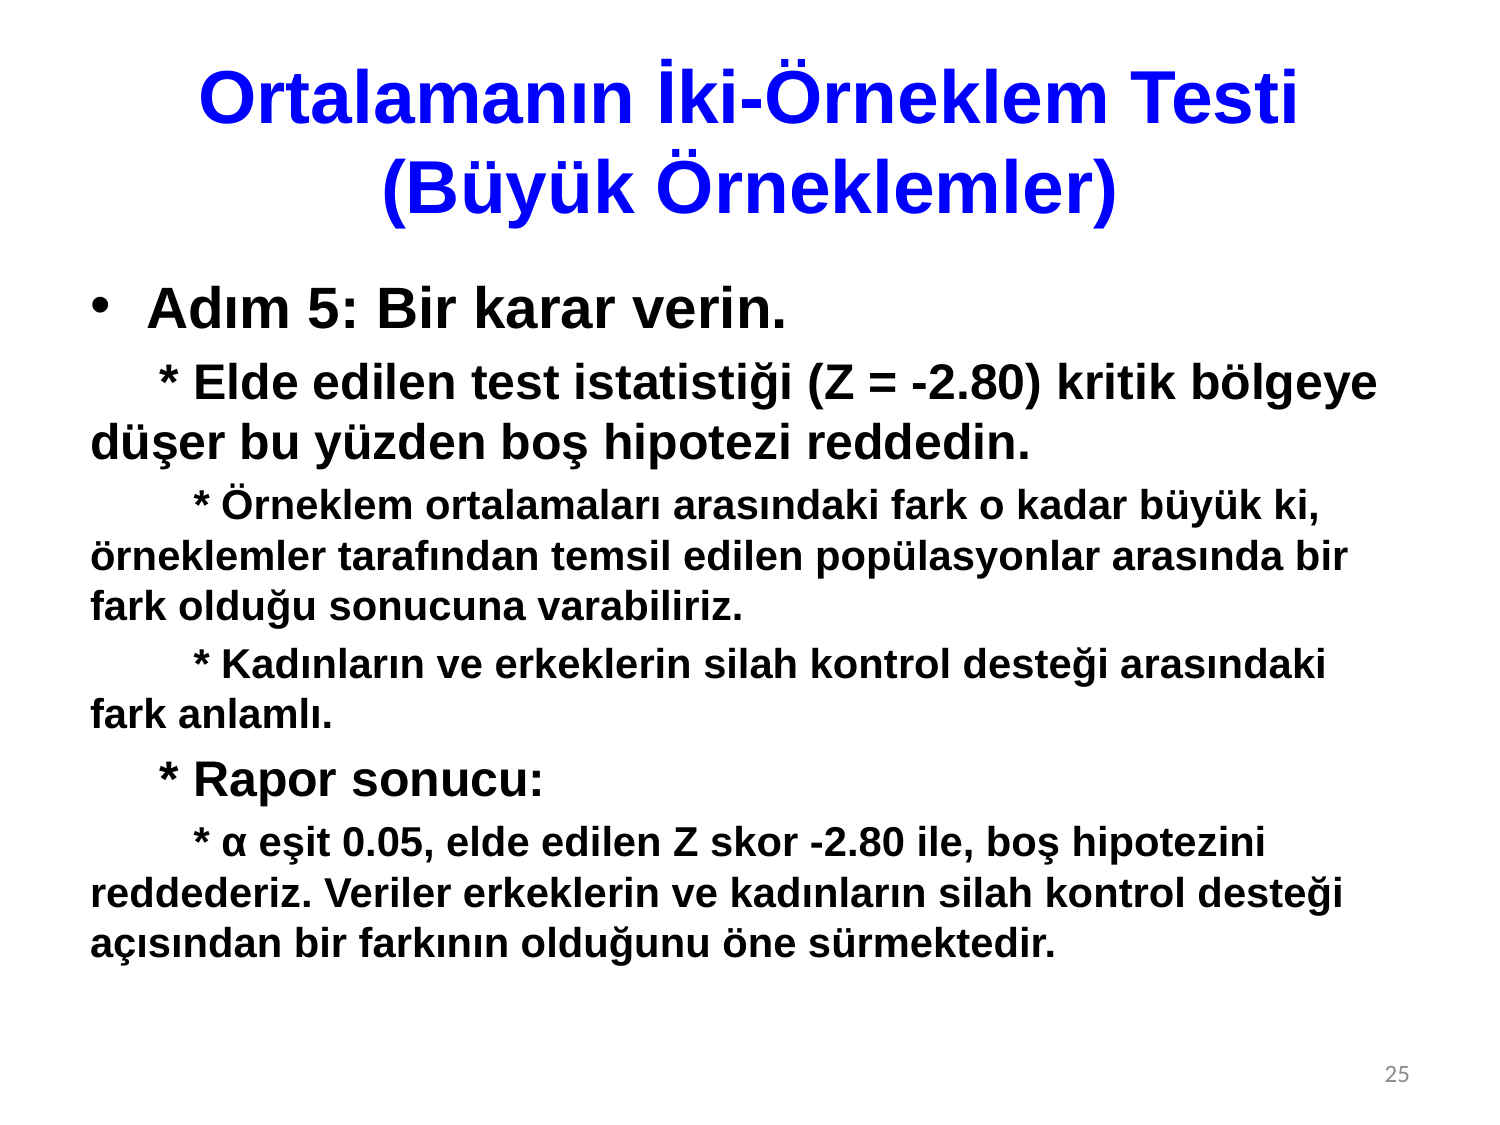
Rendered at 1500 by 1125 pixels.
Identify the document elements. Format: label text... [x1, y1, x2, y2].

list Adım 5: Bir karar verin. * Elde edilen test istatistiği (Z = -2.80) kritik bölgeye düşer bu yüzden boş hipotezi reddedin. * Örneklem ortalamaları arasındaki fark o kadar büyük ki, örneklemler tarafından temsil edilen popülasyonlar arasında bir fark olduğu sonucuna varabiliriz. * Kadınların ve erkeklerin silah kontrol desteği arasındaki fark anlamlı. * Rapor sonucu: * α eşit 0.05, elde edilen Z skor -2.80 ile, boş hipotezini reddederiz. Veriler erkeklerin ve kadınların silah kontrol desteği açısından bir farkının olduğunu öne sürmektedir. [75, 262, 1425, 1005]
title Ortalamanın İki-Örneklem Testi (Büyük Örneklemler) [75, 45, 1425, 233]
slide_number 25 [1074, 1042, 1425, 1103]
